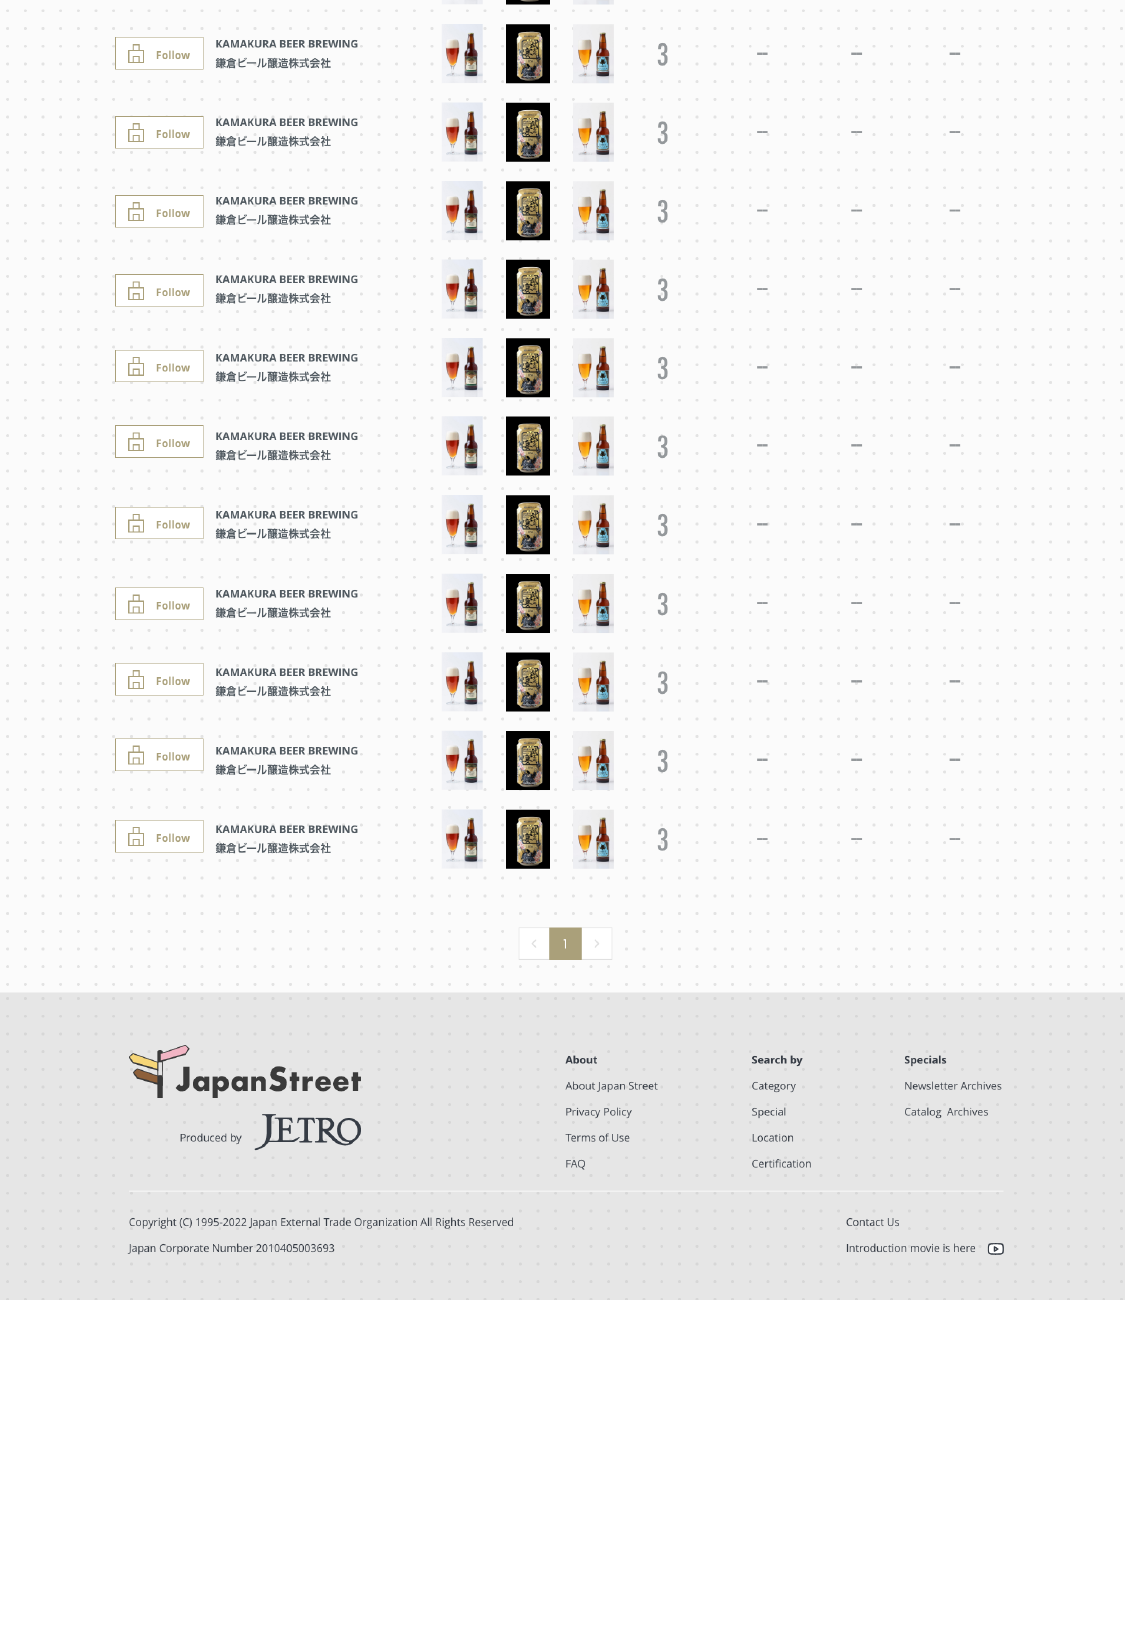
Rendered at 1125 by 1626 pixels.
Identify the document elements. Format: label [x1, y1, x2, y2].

list [0, 0, 1125, 1300]
